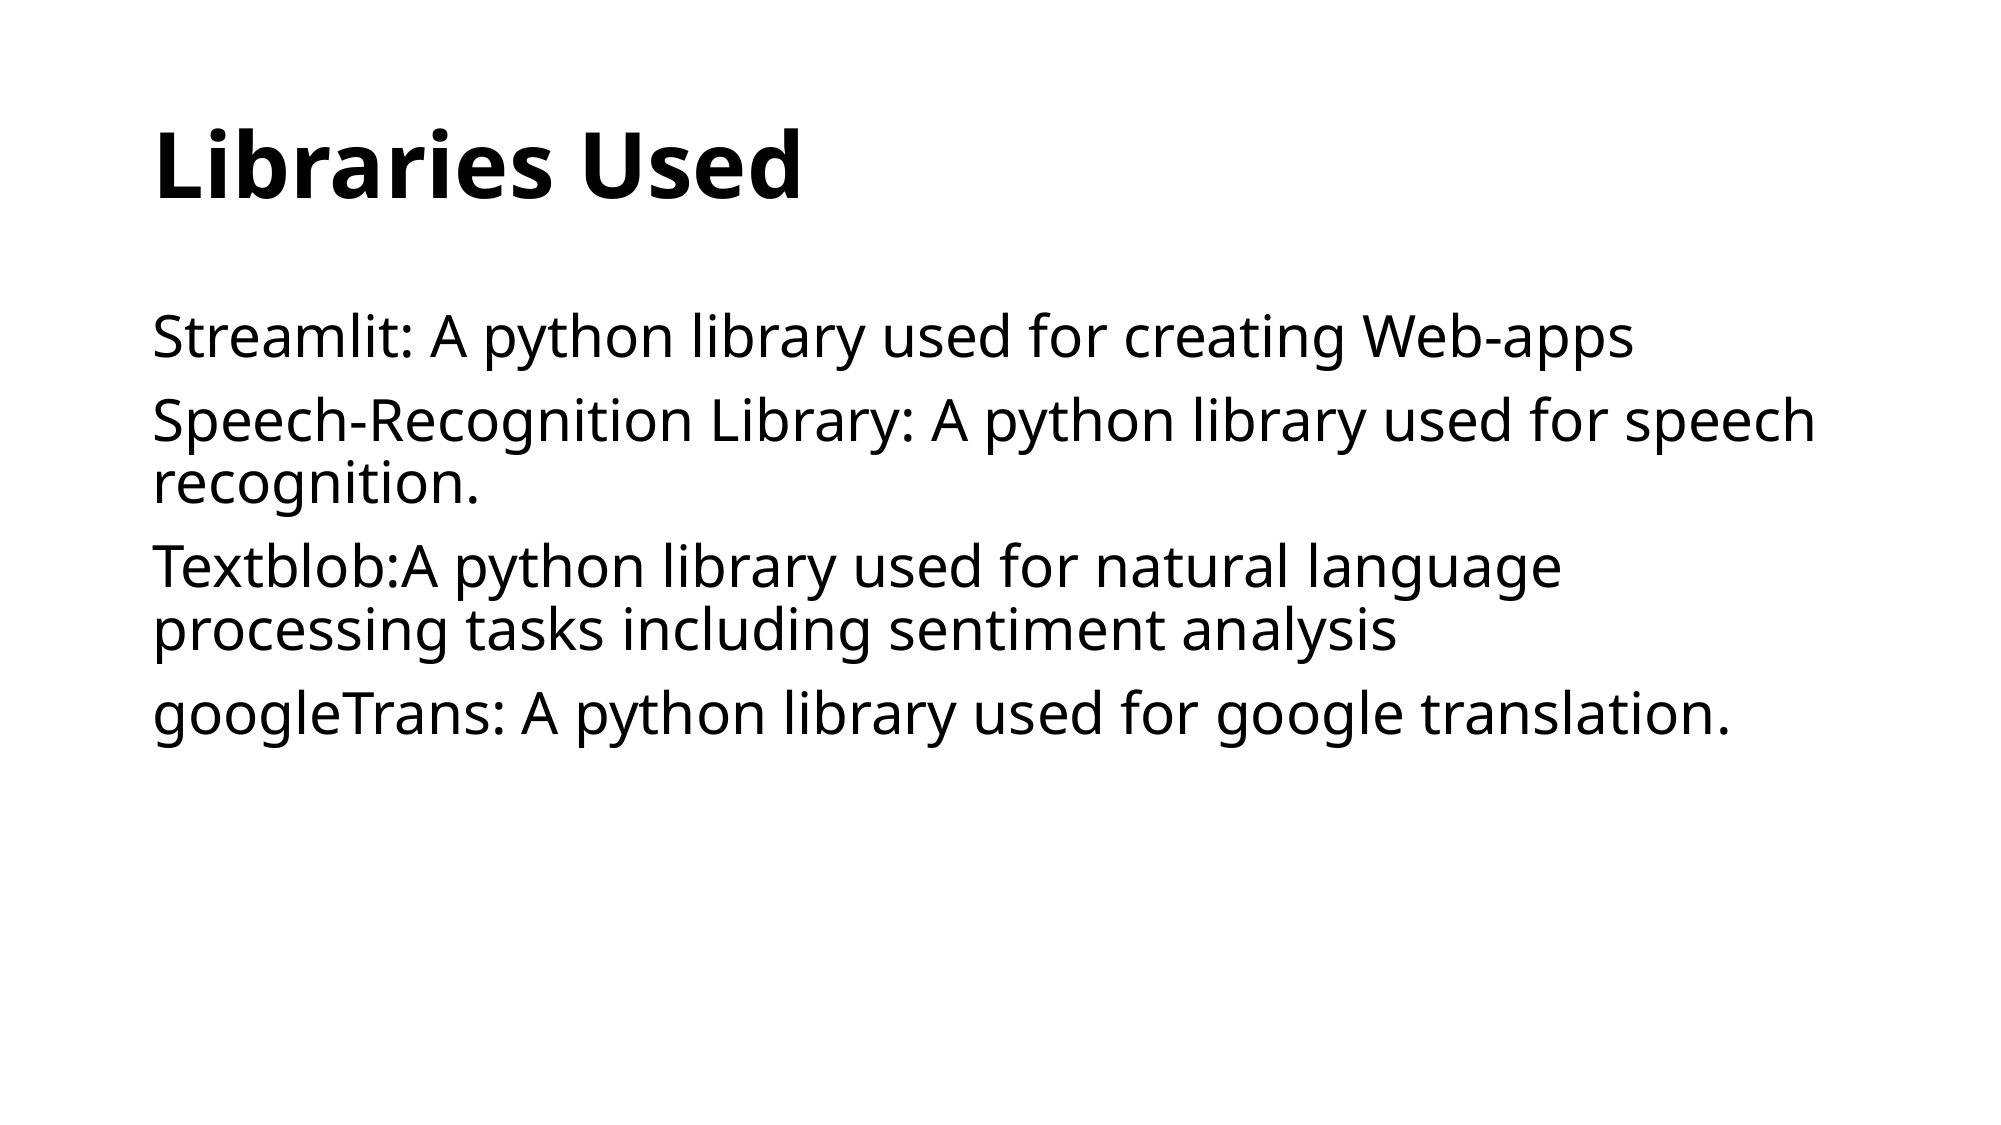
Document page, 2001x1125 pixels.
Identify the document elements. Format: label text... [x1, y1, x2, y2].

title Libraries Used [137, 59, 1863, 278]
list Streamlit: A python library used for creating Web-apps Speech-Recognition Library: A python library used for speech recognition. Textblob:A python library used for natural language processing tasks including sentiment analysis googleTrans: A python library used for google translation. [137, 299, 1863, 1014]
